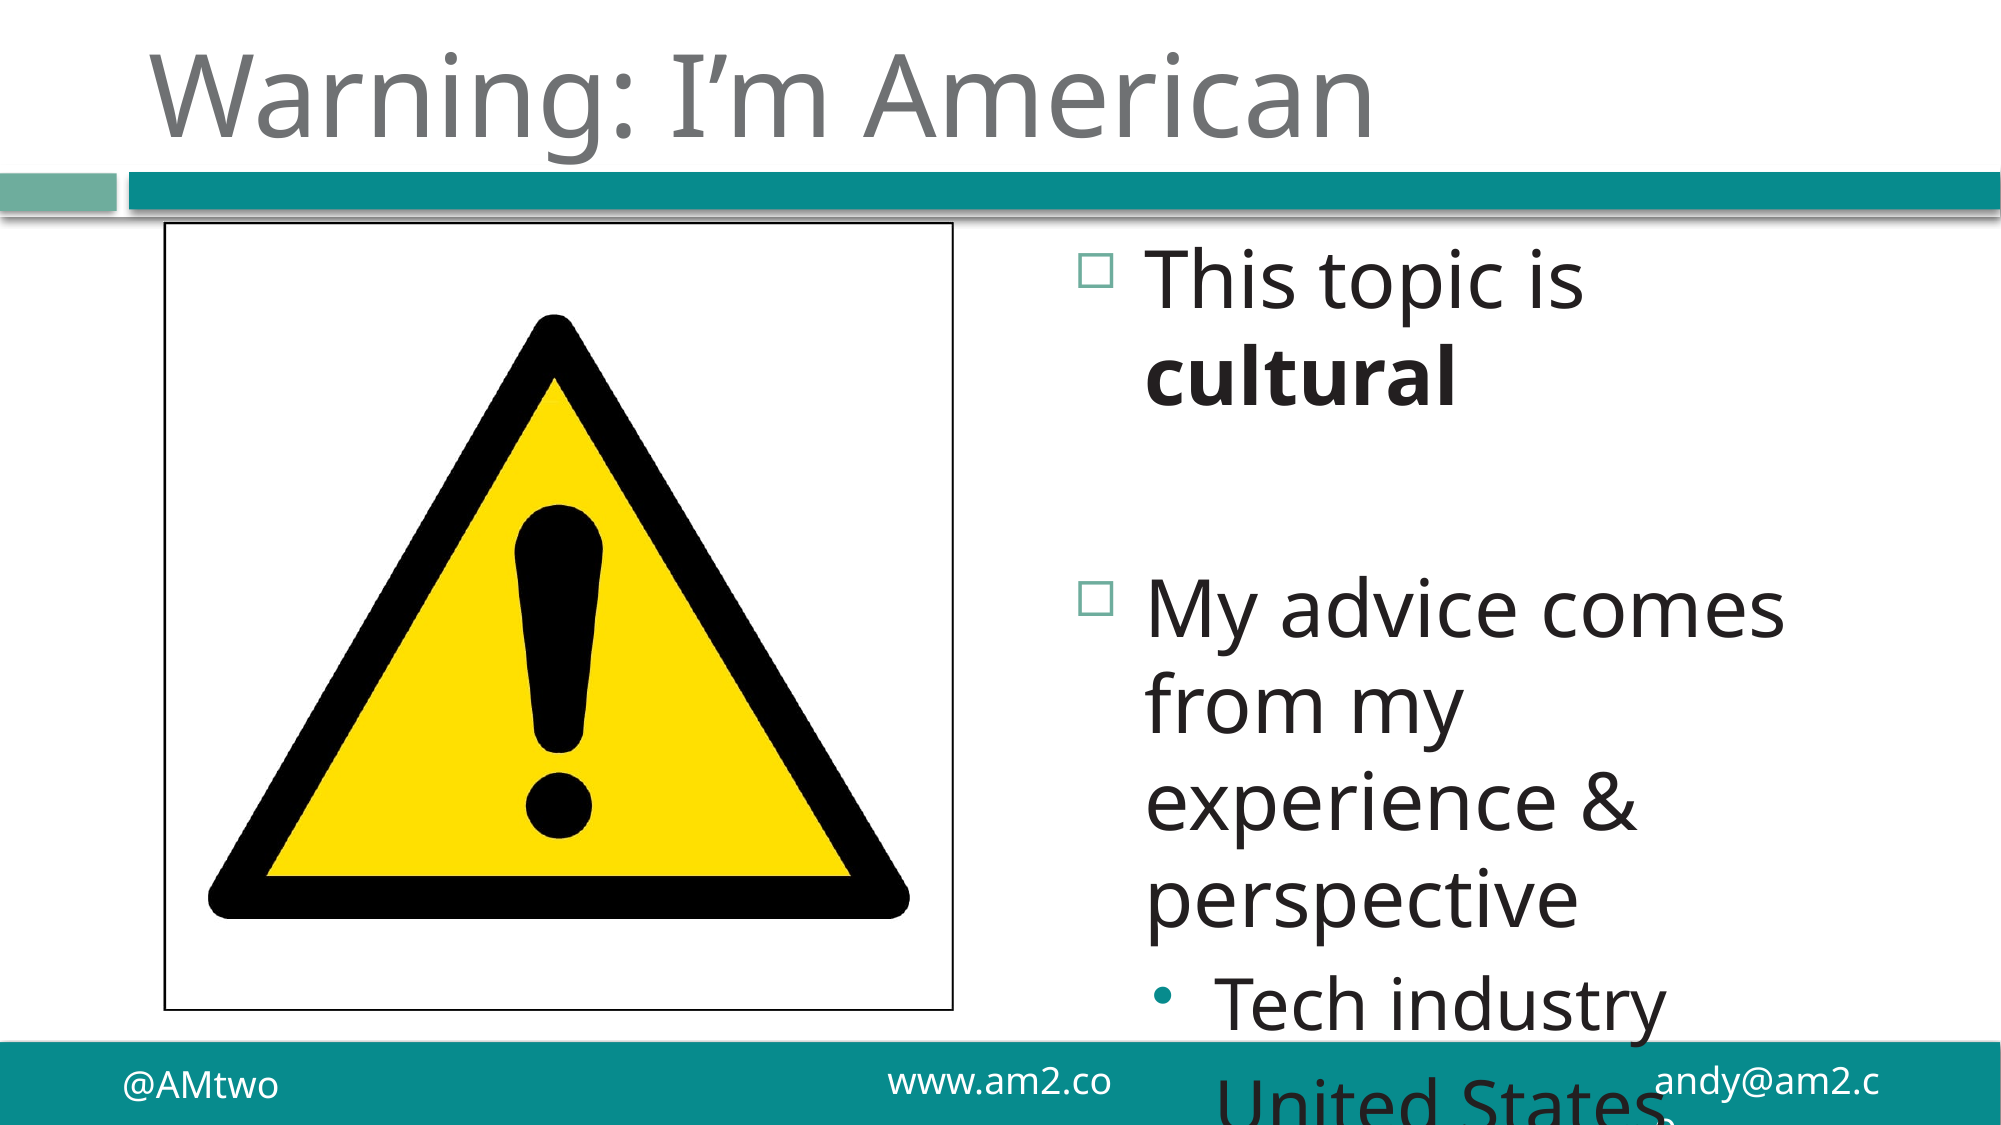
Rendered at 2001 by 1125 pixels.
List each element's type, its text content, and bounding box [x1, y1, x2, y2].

list This topic is cultural My advice comes from my experience & perspective Tech industry United States [1059, 220, 1910, 1011]
title Warning: I’m American [133, 15, 1917, 169]
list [163, 220, 954, 1011]
